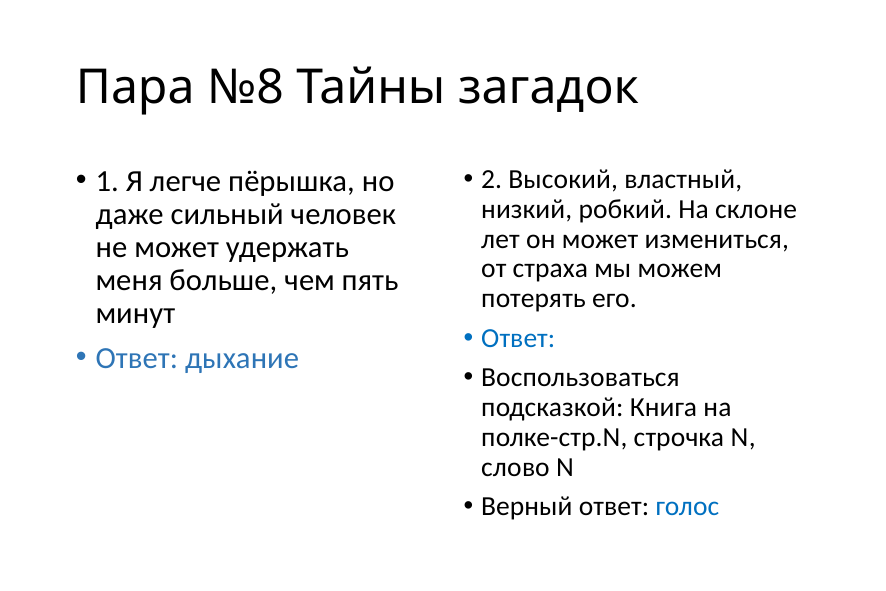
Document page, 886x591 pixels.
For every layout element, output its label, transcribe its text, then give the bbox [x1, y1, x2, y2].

list 1. Я легче пёрышка, но даже сильный человек не может удержать меня больше, чем пять минут Ответ: дыхание [60, 157, 438, 532]
title Пара №8 Тайны загадок [60, 31, 825, 146]
list 2. Высокий, властный, низкий, робкий. На склоне лет он может измениться, от страха мы можем потерять его. Ответ: Воспользоваться подсказкой: Книга на полке-стр.N, строчка N, слово N Верный ответ: голос [448, 157, 826, 532]
